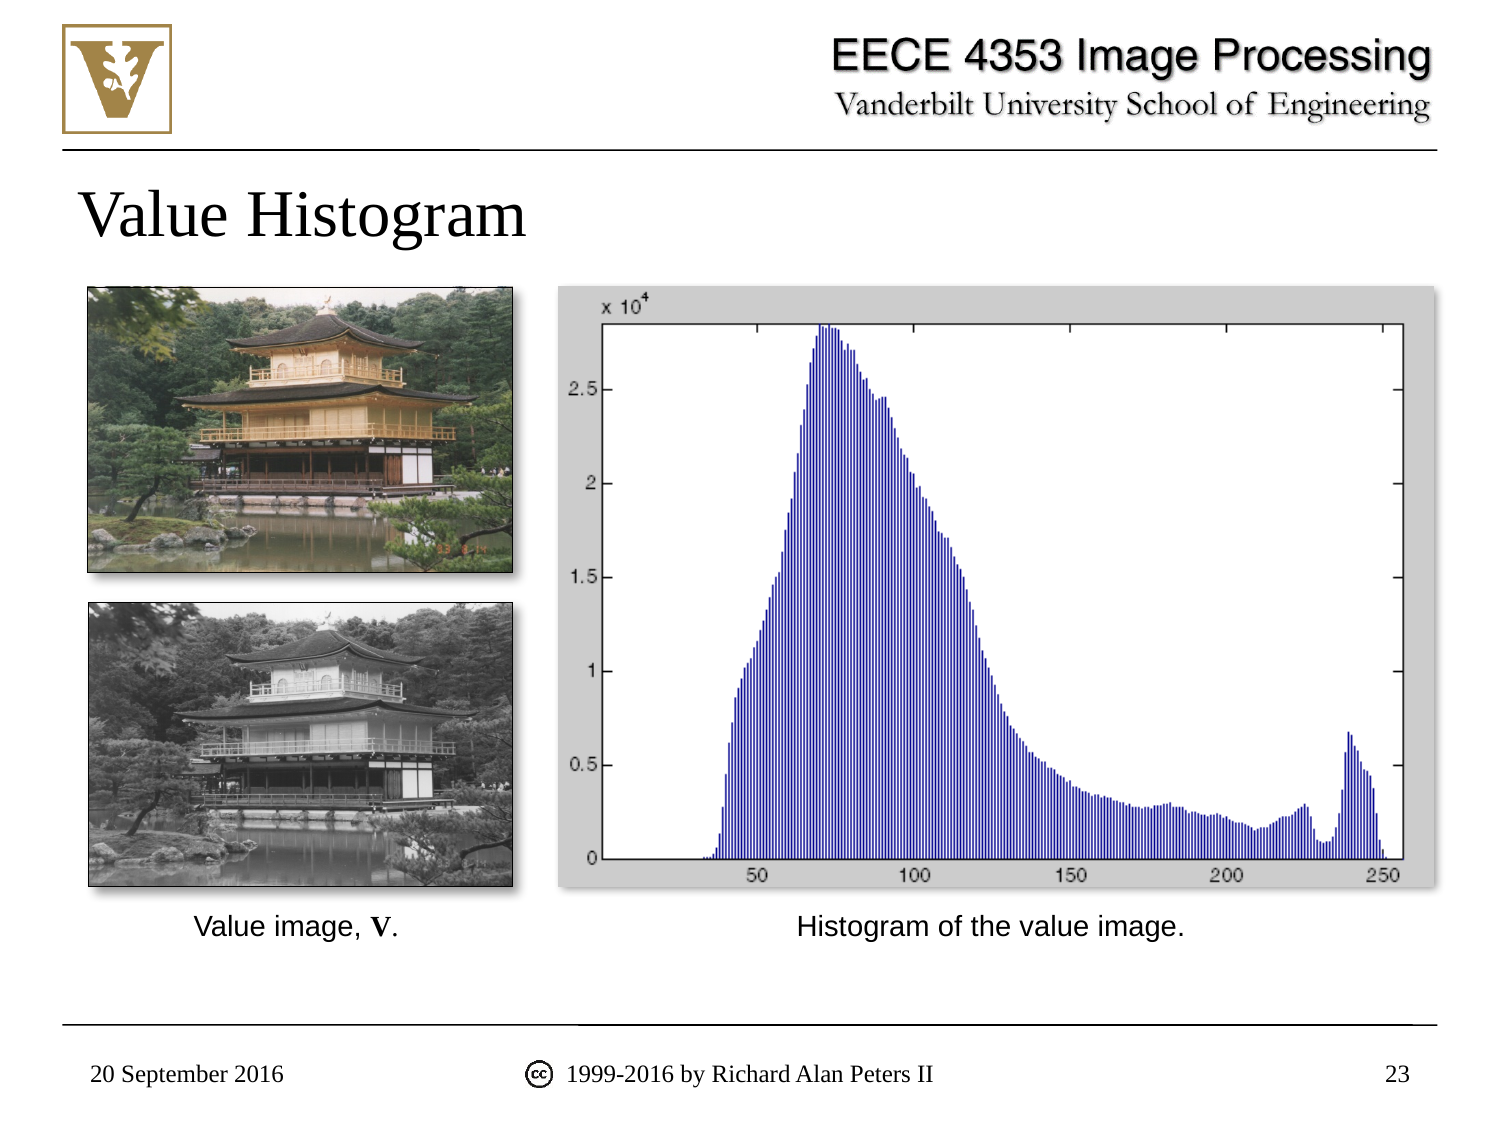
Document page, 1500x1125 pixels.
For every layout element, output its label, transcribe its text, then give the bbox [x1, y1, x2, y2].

text_box Value image, V. [178, 901, 422, 950]
picture [87, 601, 513, 888]
title Value Histogram [62, 108, 1438, 312]
picture [87, 286, 513, 573]
picture [826, 25, 1436, 108]
picture [557, 286, 1434, 888]
text_box Histogram of the value image. [781, 899, 1209, 950]
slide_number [75, 1042, 425, 1103]
picture [62, 24, 172, 108]
slide_number 23 [1074, 1042, 1425, 1103]
footer 1999-2016 by Richard Alan Peters II [512, 1042, 988, 1103]
